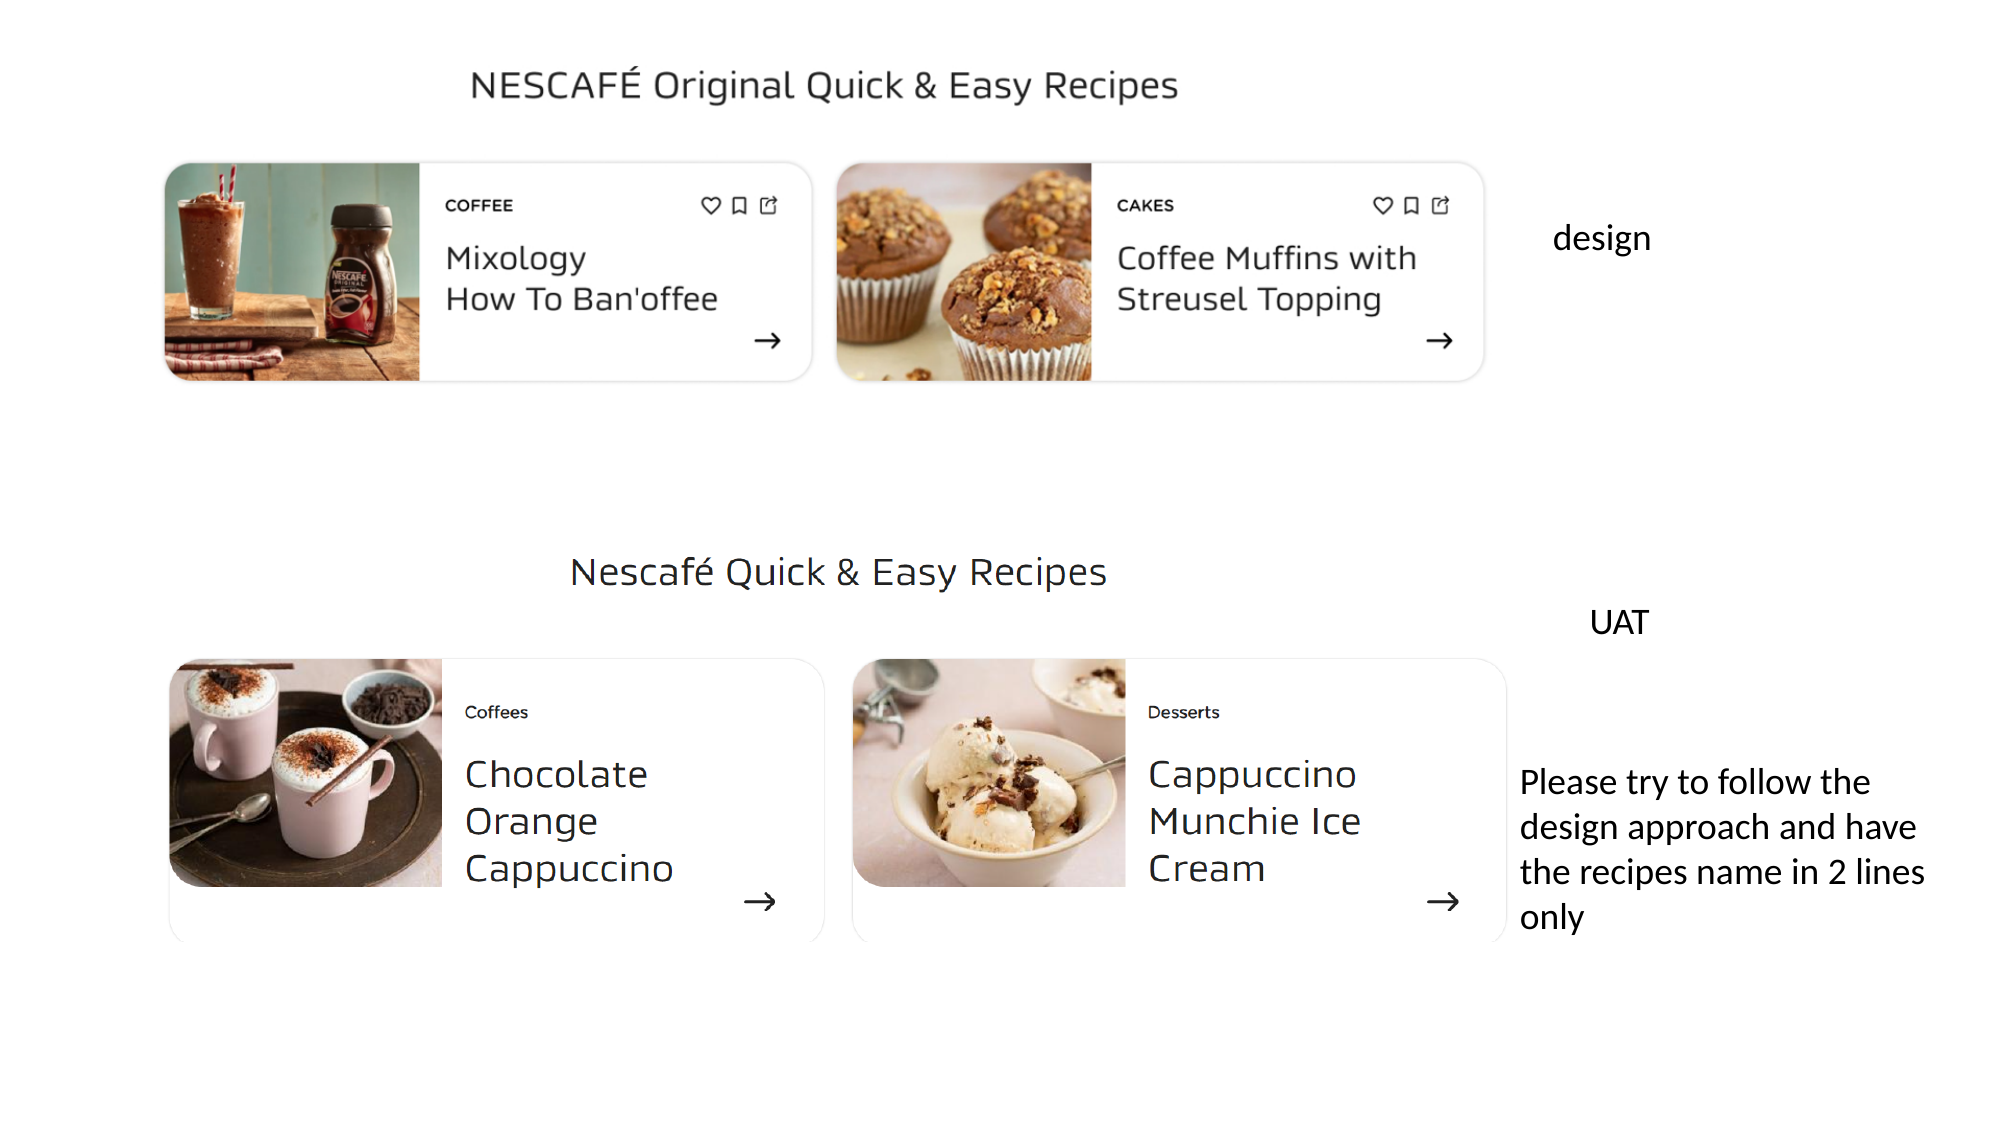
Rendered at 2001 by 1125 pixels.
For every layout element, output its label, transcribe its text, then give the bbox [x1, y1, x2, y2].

picture [122, 513, 1524, 942]
text_box UAT [1574, 589, 1803, 650]
text_box design [1538, 205, 1766, 266]
picture [122, 43, 1524, 404]
text_box Please try to follow the design approach and have the recipes name in 2 lines only [1505, 749, 1954, 945]
